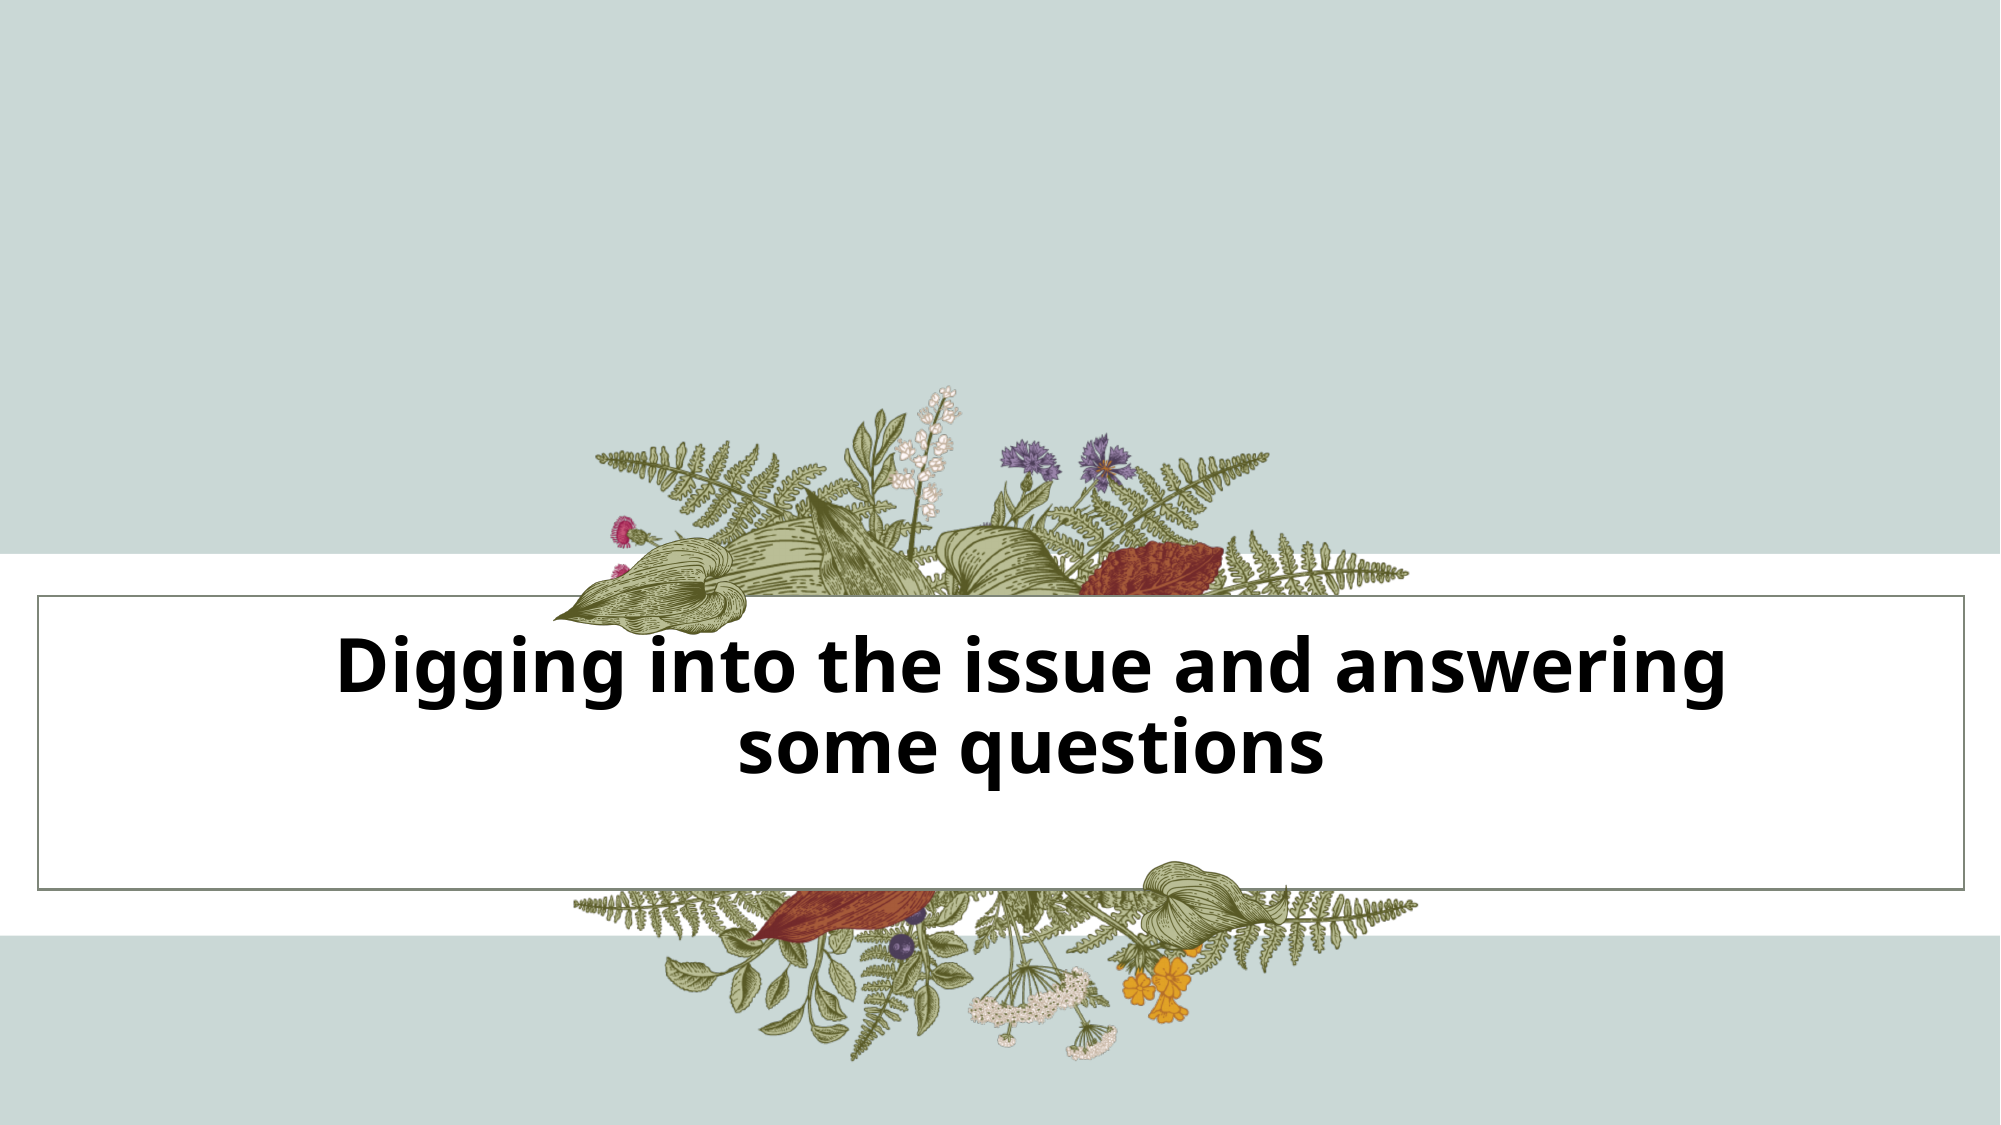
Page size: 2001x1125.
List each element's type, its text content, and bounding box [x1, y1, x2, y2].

picture [568, 806, 1434, 1072]
picture [551, 366, 1449, 636]
title Digging into the issue and answering some questions [221, 677, 1843, 798]
